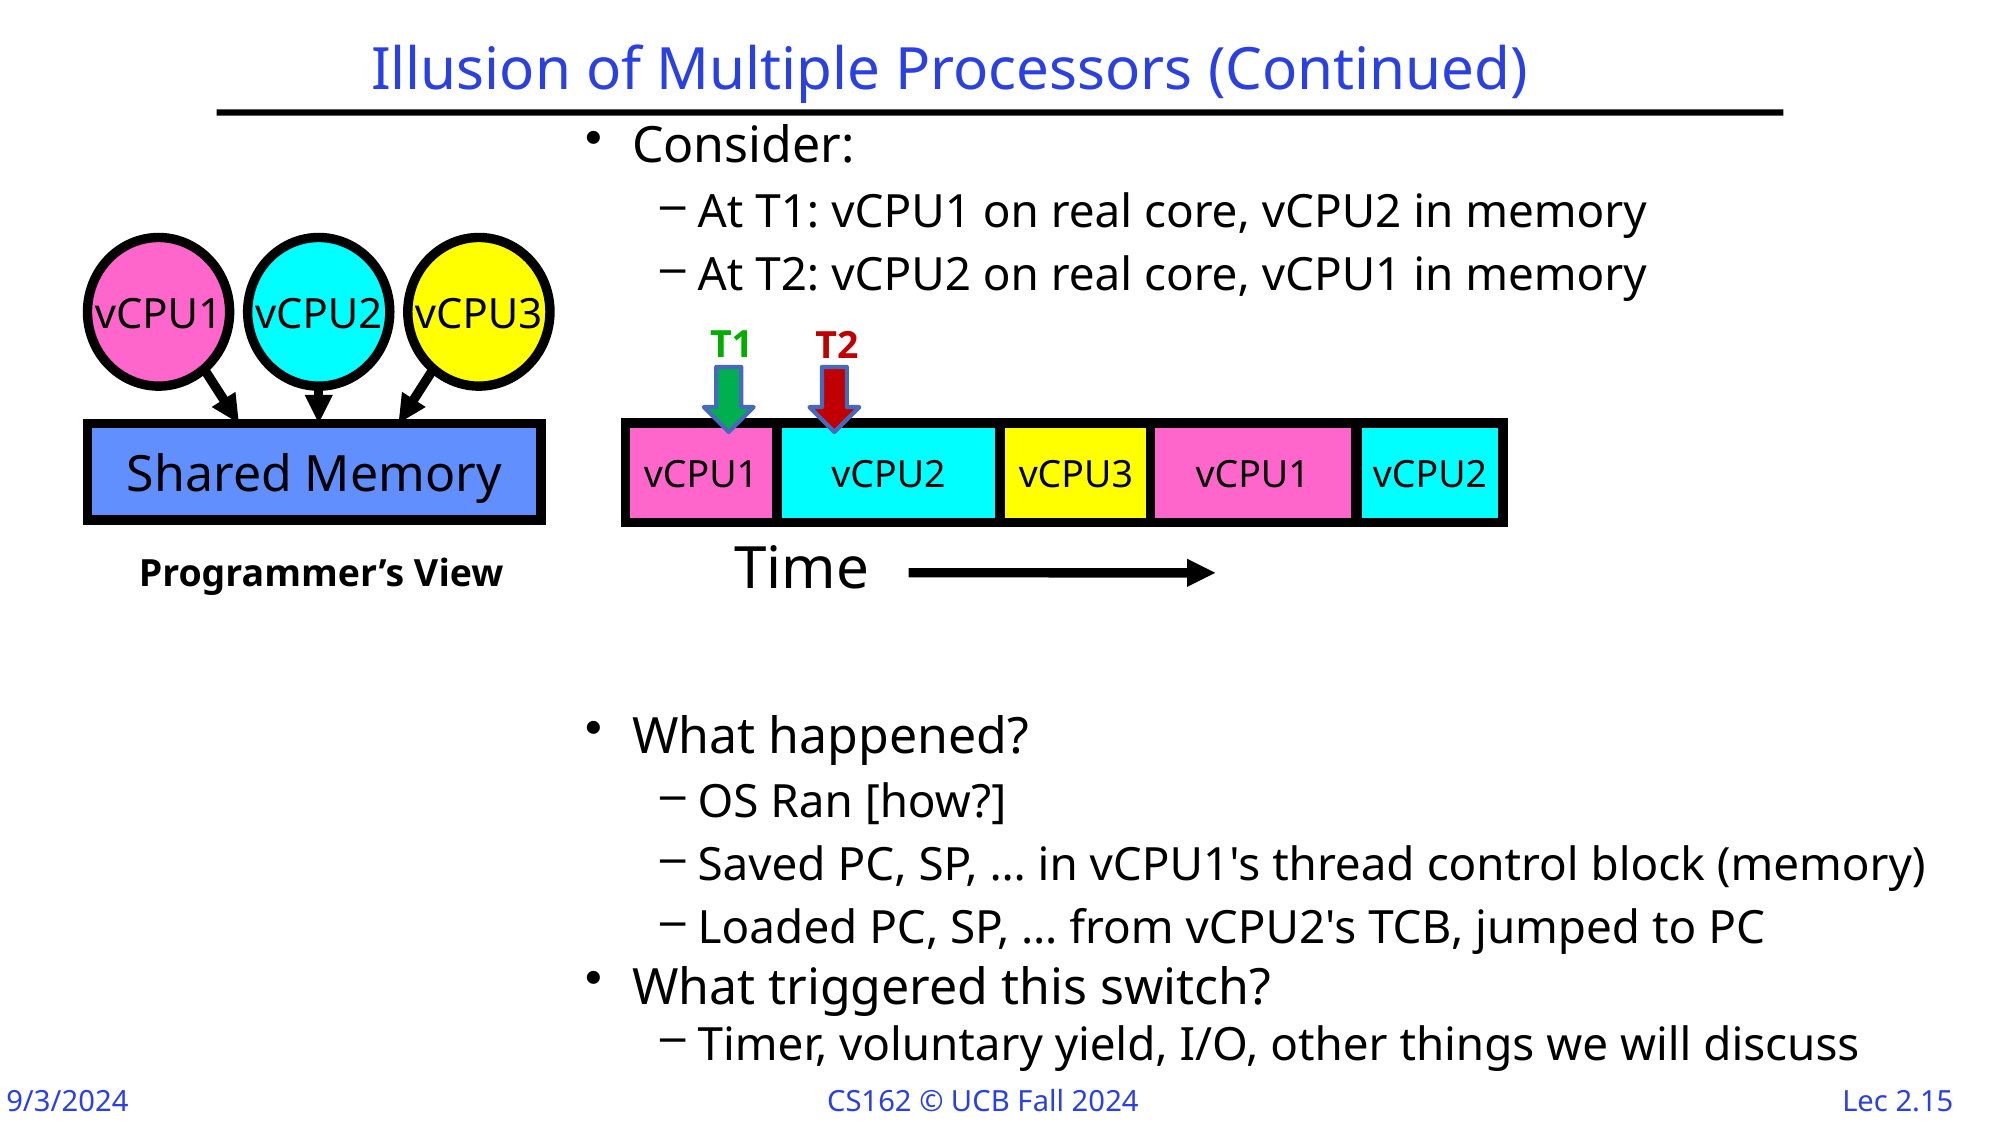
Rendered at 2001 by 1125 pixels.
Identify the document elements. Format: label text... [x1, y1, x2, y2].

list Consider: At T1: vCPU1 on real core, vCPU2 in memory At T2: vCPU2 on real core, vCPU1 in memory What happened? OS Ran [how?] Saved PC, SP, … in vCPU1's thread control block (memory) Loaded PC, SP, … from vCPU2's TCB, jumped to PC What triggered this switch? Timer, voluntary yield, I/O, other things we will discuss [570, 112, 1978, 1088]
title Illusion of Multiple Processors (Continued) [302, 5, 1597, 136]
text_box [87, 237, 551, 603]
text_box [677, 312, 891, 433]
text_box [625, 422, 1504, 610]
